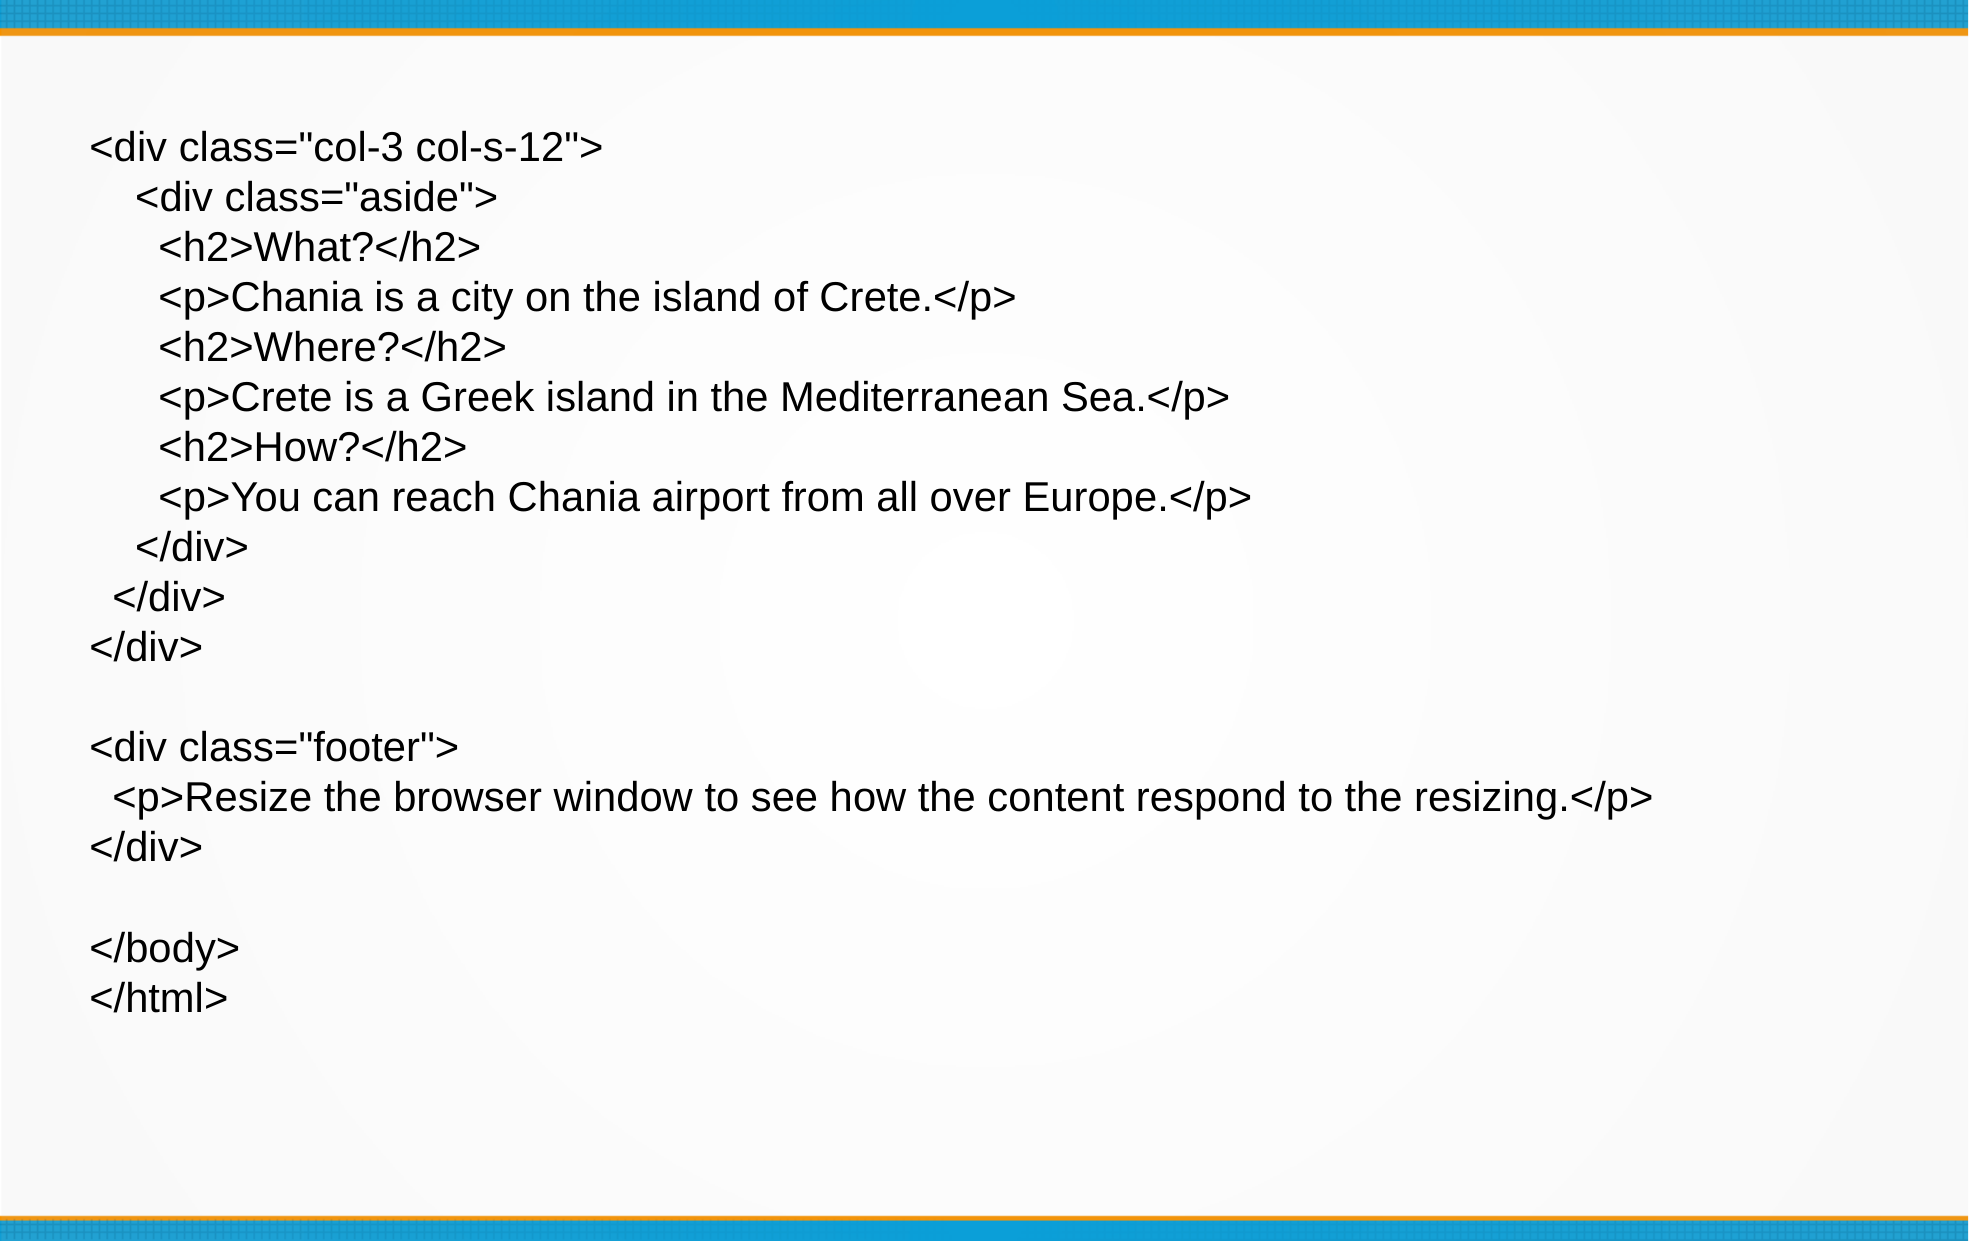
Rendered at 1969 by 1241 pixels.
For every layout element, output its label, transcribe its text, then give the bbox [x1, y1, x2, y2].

text_box <div class="col-3 col-s-12"> <div class="aside"> <h2>What?</h2> <p>Chania is a city on the island of Crete.</p> <h2>Where?</h2> <p>Crete is a Greek island in the Mediterranean Sea.</p> <h2>How?</h2> <p>You can reach Chania airport from all over Europe.</p> </div> </div> </div> <div class="footer"> <p>Resize the browser window to see how the content respond to the resizing.</p> </div> </body> </html> [74, 112, 1929, 1078]
picture [0, 0, 1969, 1241]
